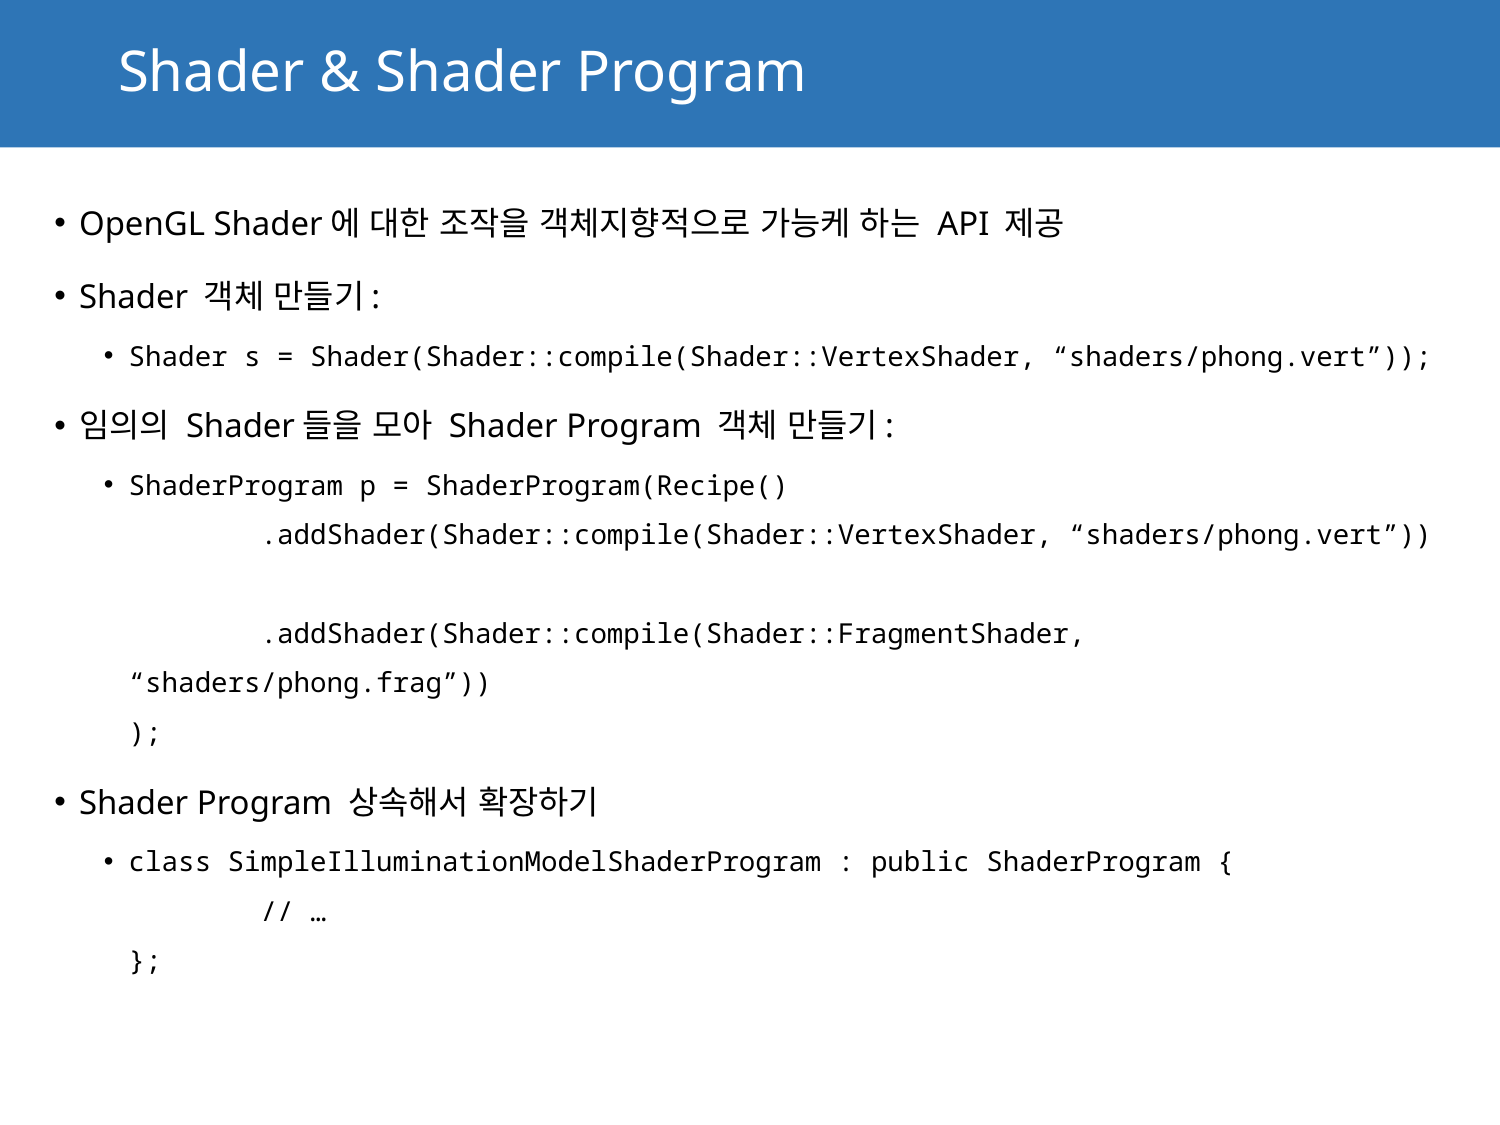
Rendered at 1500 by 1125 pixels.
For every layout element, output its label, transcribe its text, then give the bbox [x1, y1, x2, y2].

title Shader & Shader Program [0, 0, 1500, 148]
list OpenGL Shader에 대한 조작을 객체지향적으로 가능케 하는 API 제공 Shader 객체 만들기: Shader s = Shader(Shader::compile(Shader::VertexShader, “shaders/phong.vert”)); 임의의 Shader들을 모아 Shader Program 객체 만들기: ShaderProgram p = ShaderProgram(Recipe() .addShader(Shader::compile(Shader::VertexShader, “shaders/phong.vert”)) .addShader(Shader::compile(Shader::FragmentShader, “shaders/phong.frag”)) ); Shader Program 상속해서 확장하기 class SimpleIlluminationModelShaderProgram : public ShaderProgram { // … }; [39, 175, 1461, 1014]
